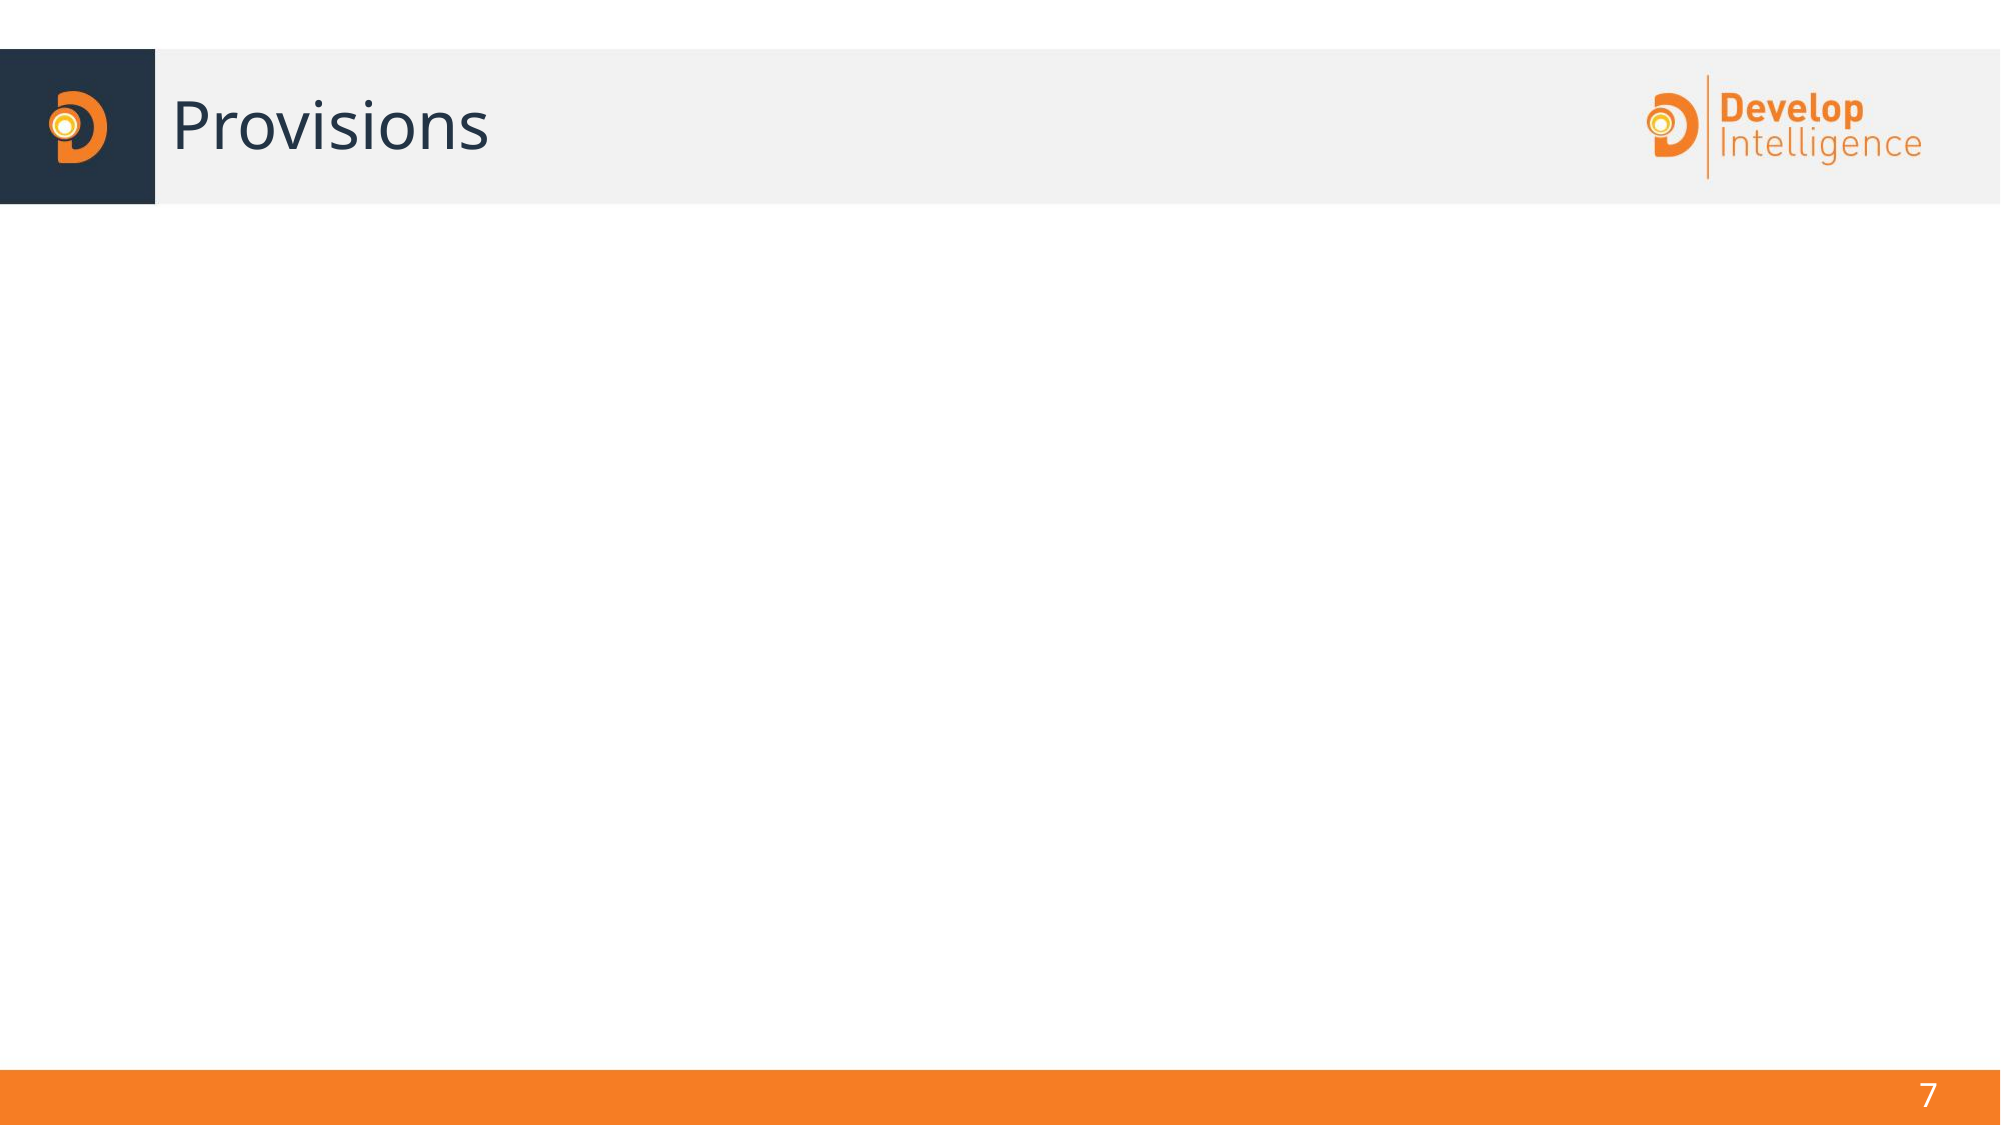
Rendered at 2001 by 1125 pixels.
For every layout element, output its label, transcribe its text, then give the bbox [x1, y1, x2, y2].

title Provisions [156, 53, 1999, 203]
picture [0, 0, 2001, 1125]
slide_number 7 [1860, 1072, 1998, 1122]
